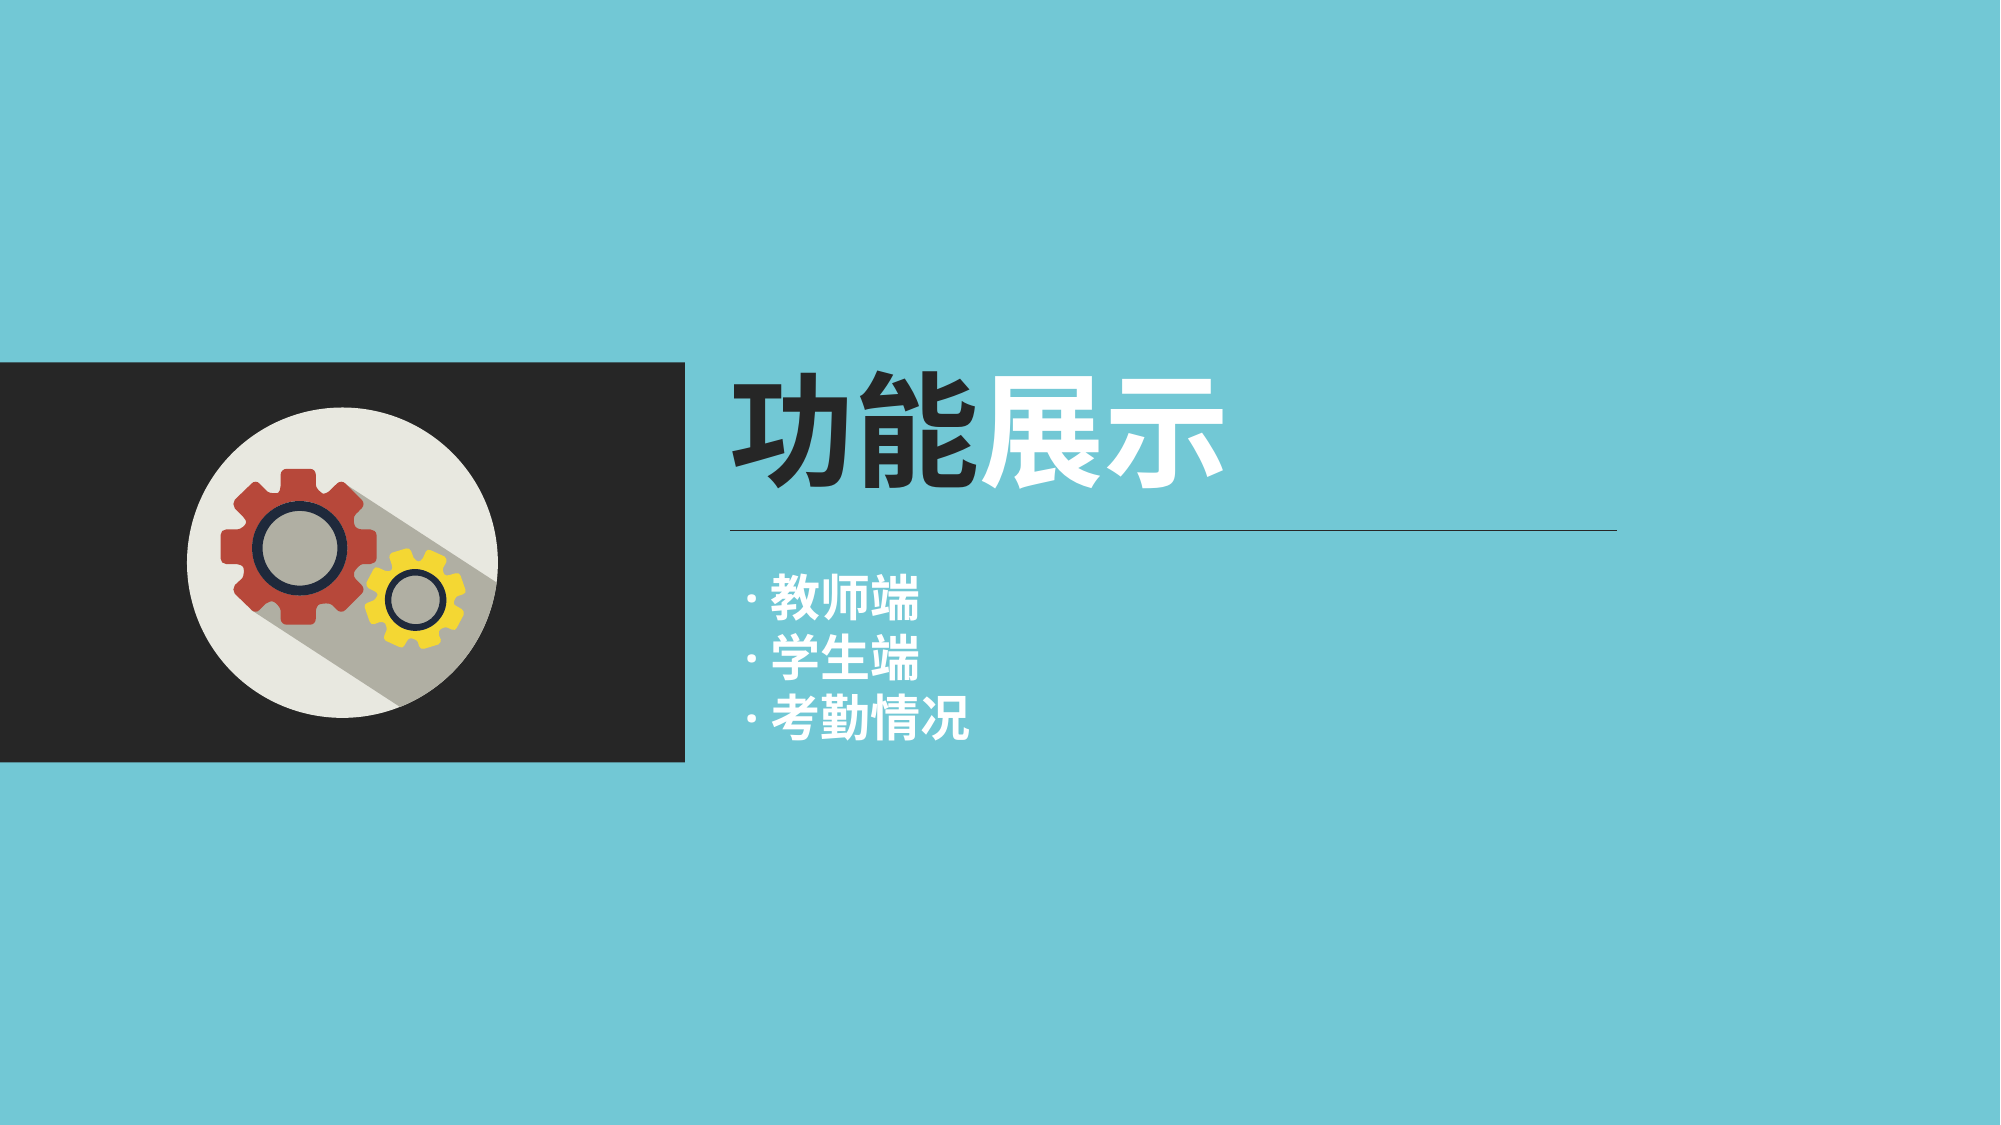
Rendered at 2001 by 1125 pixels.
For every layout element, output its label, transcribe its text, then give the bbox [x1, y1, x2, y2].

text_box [186, 407, 498, 718]
text_box 功能展示 [715, 345, 1643, 510]
text_box ·教师端 ·学生端 ·考勤情况 [729, 558, 1618, 754]
text_box [0, 361, 686, 763]
